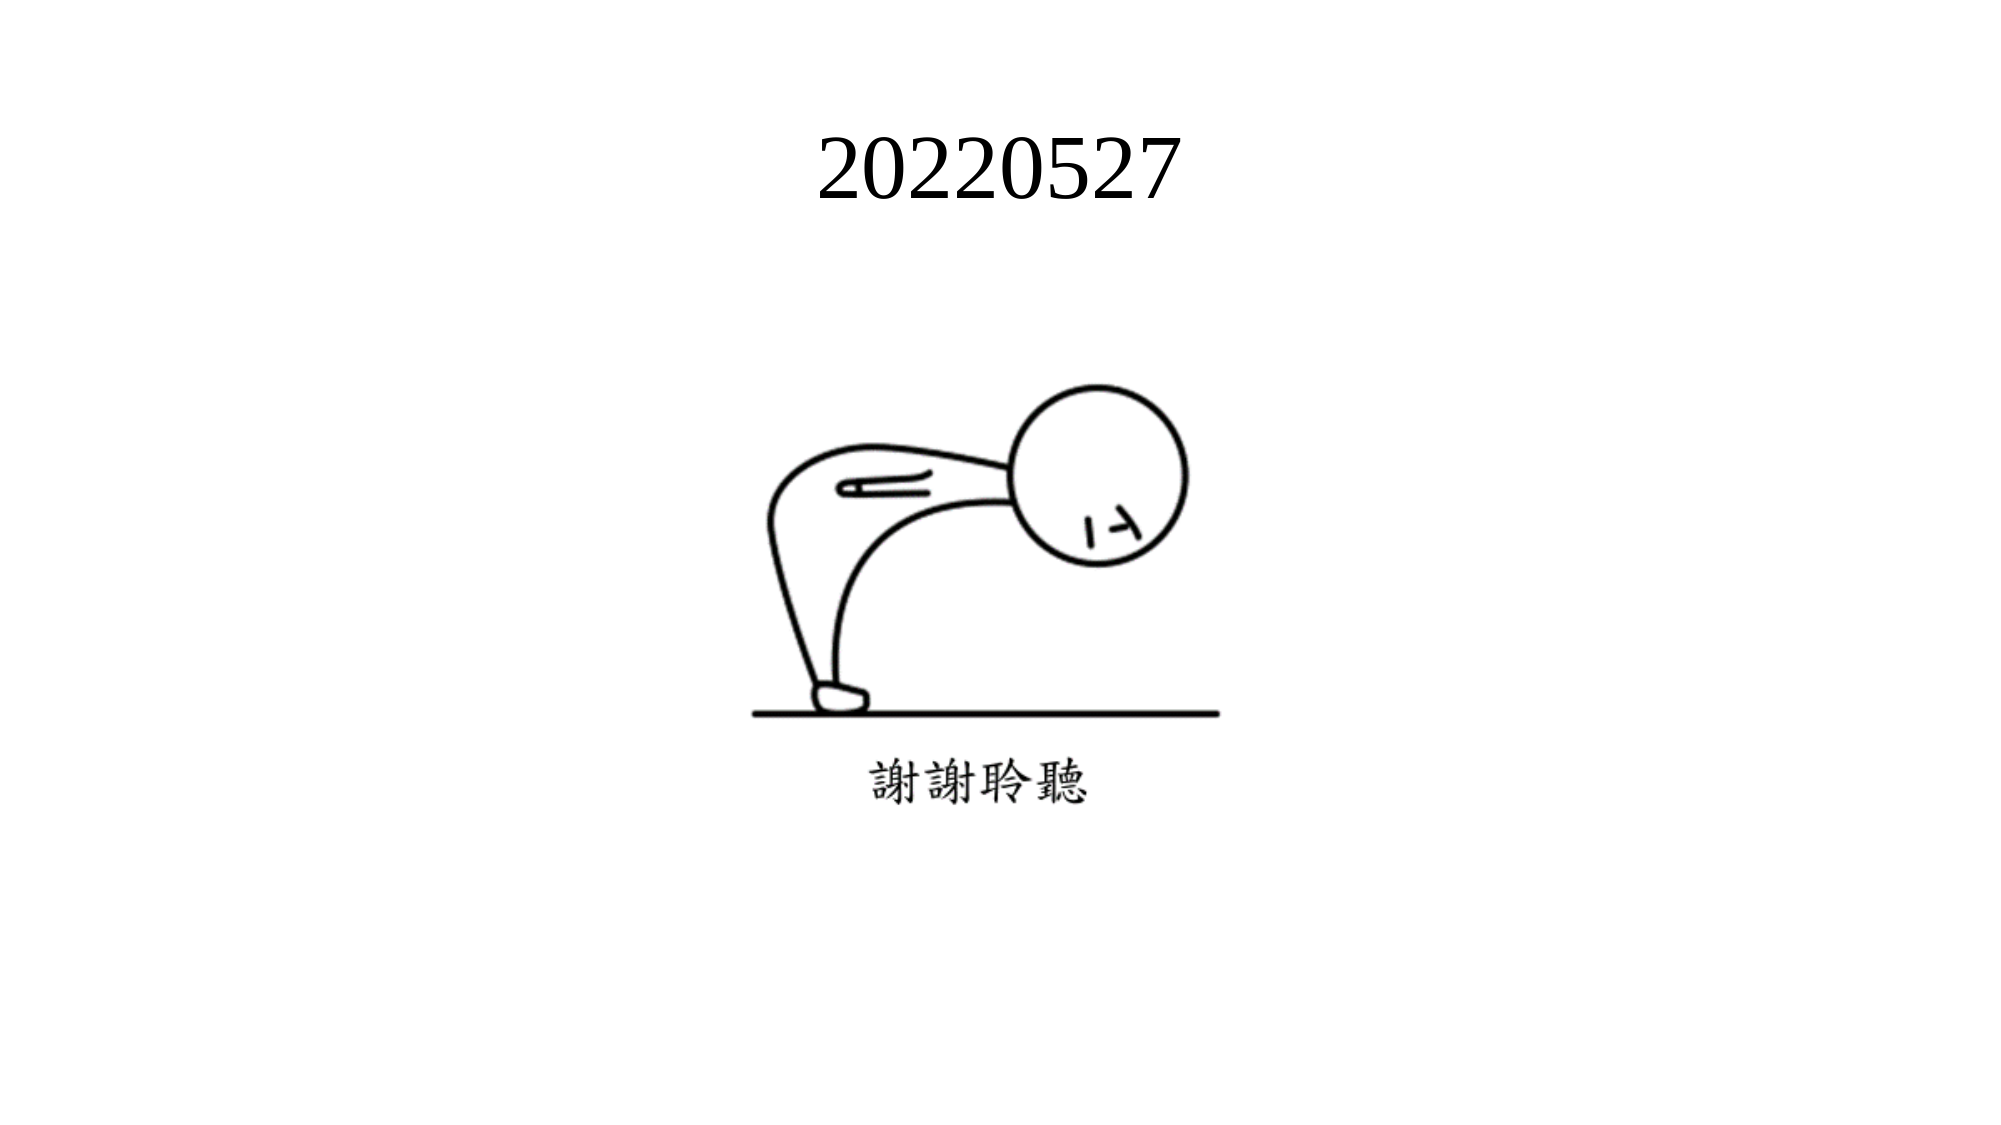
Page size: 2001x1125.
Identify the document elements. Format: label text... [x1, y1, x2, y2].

picture [354, 261, 1689, 1012]
title 20220527 [137, 59, 1863, 278]
